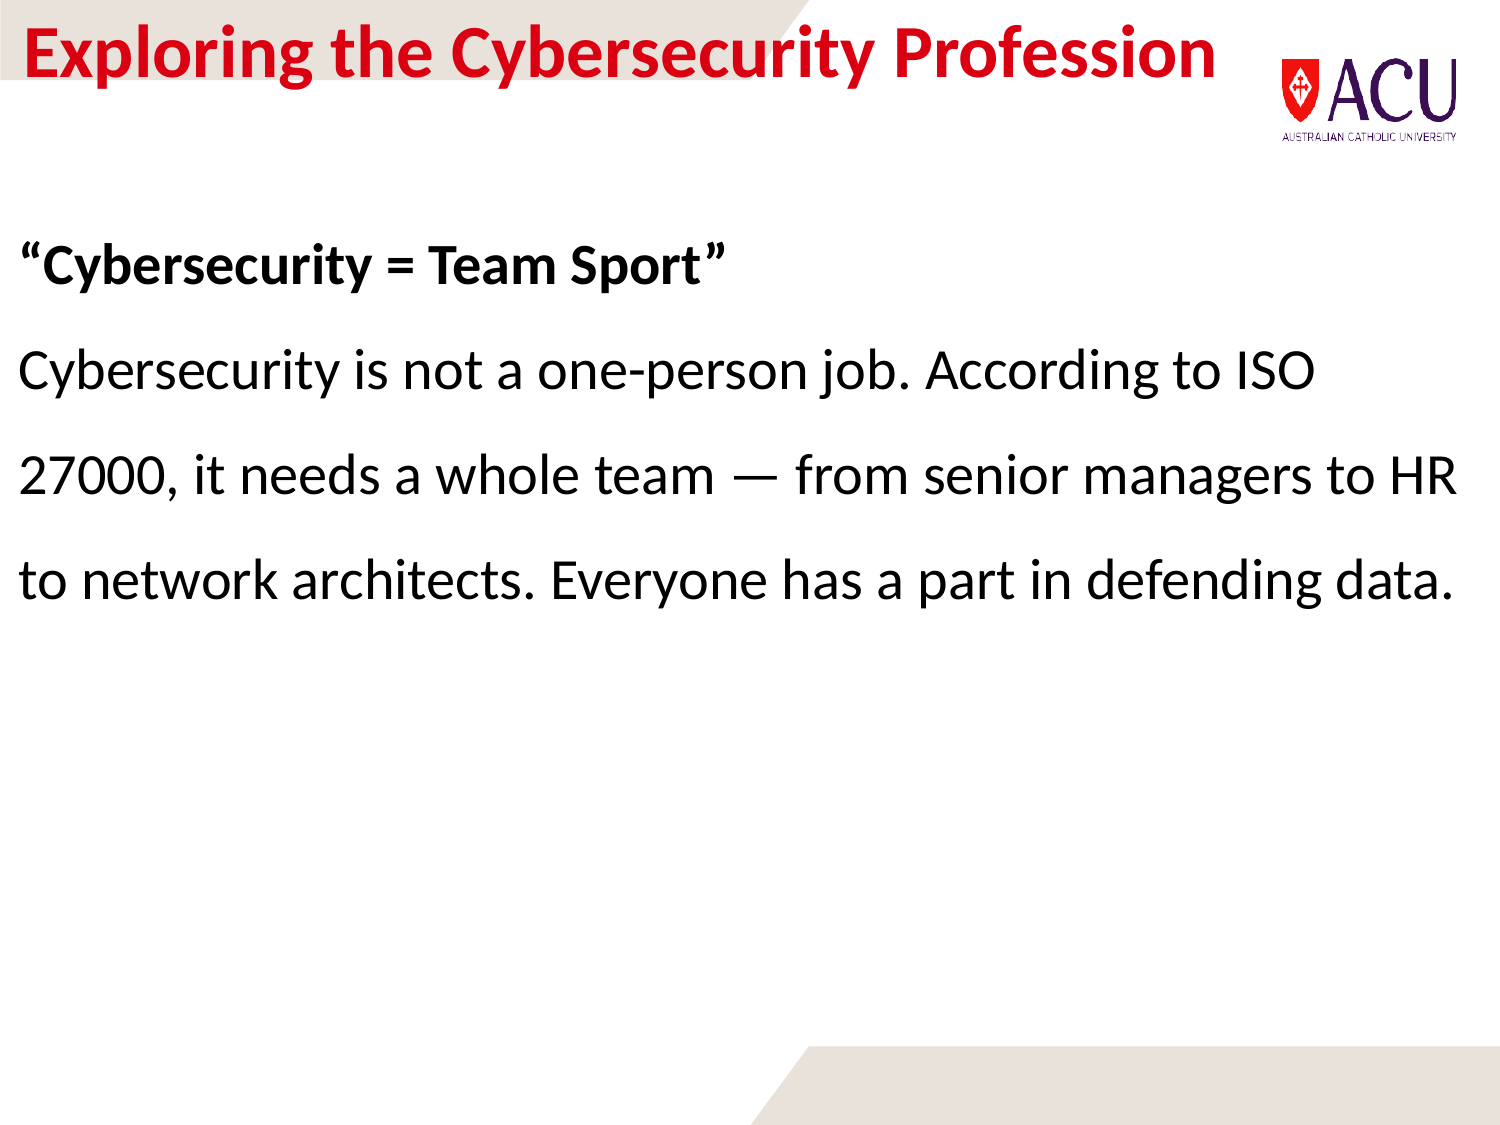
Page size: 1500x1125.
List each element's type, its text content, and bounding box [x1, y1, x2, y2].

text_box “Cybersecurity = Team Sport” Cybersecurity is not a one-person job. According to ISO 27000, it needs a whole team — from senior managers to HR to network architects. Everyone has a part in defending data. [3, 183, 1497, 619]
title Exploring the Cybersecurity Profession [3, 0, 1500, 190]
